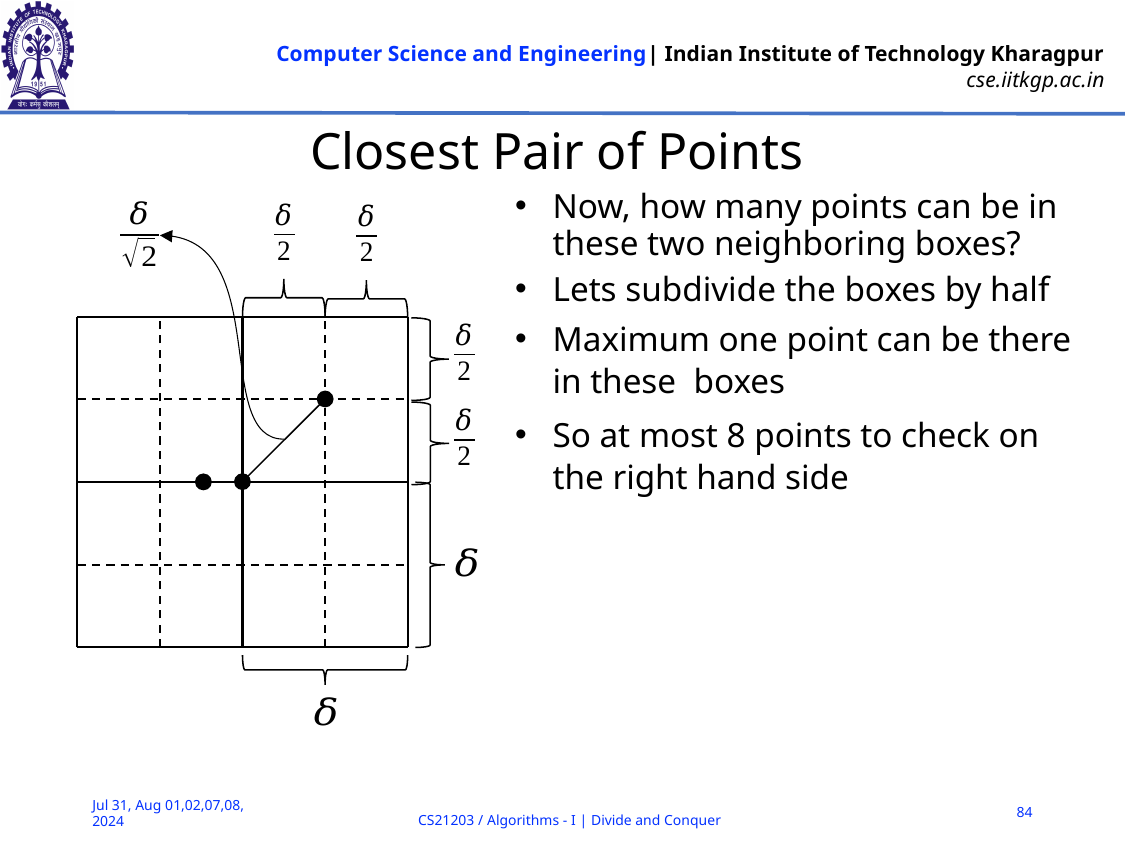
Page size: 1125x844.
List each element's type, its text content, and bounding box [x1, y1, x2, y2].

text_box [117, 198, 333, 490]
text_box [411, 401, 450, 486]
text_box [333, 280, 409, 318]
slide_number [77, 798, 236, 844]
footer CS21203 / Algorithms - I | Divide and Conquer [236, 798, 904, 844]
slide_number 84 [992, 790, 1048, 836]
text_box [243, 655, 409, 685]
title Closest Pair of Points [35, 78, 1078, 221]
picture [1, 1, 74, 110]
text_box [411, 317, 449, 401]
text_box [415, 481, 445, 649]
